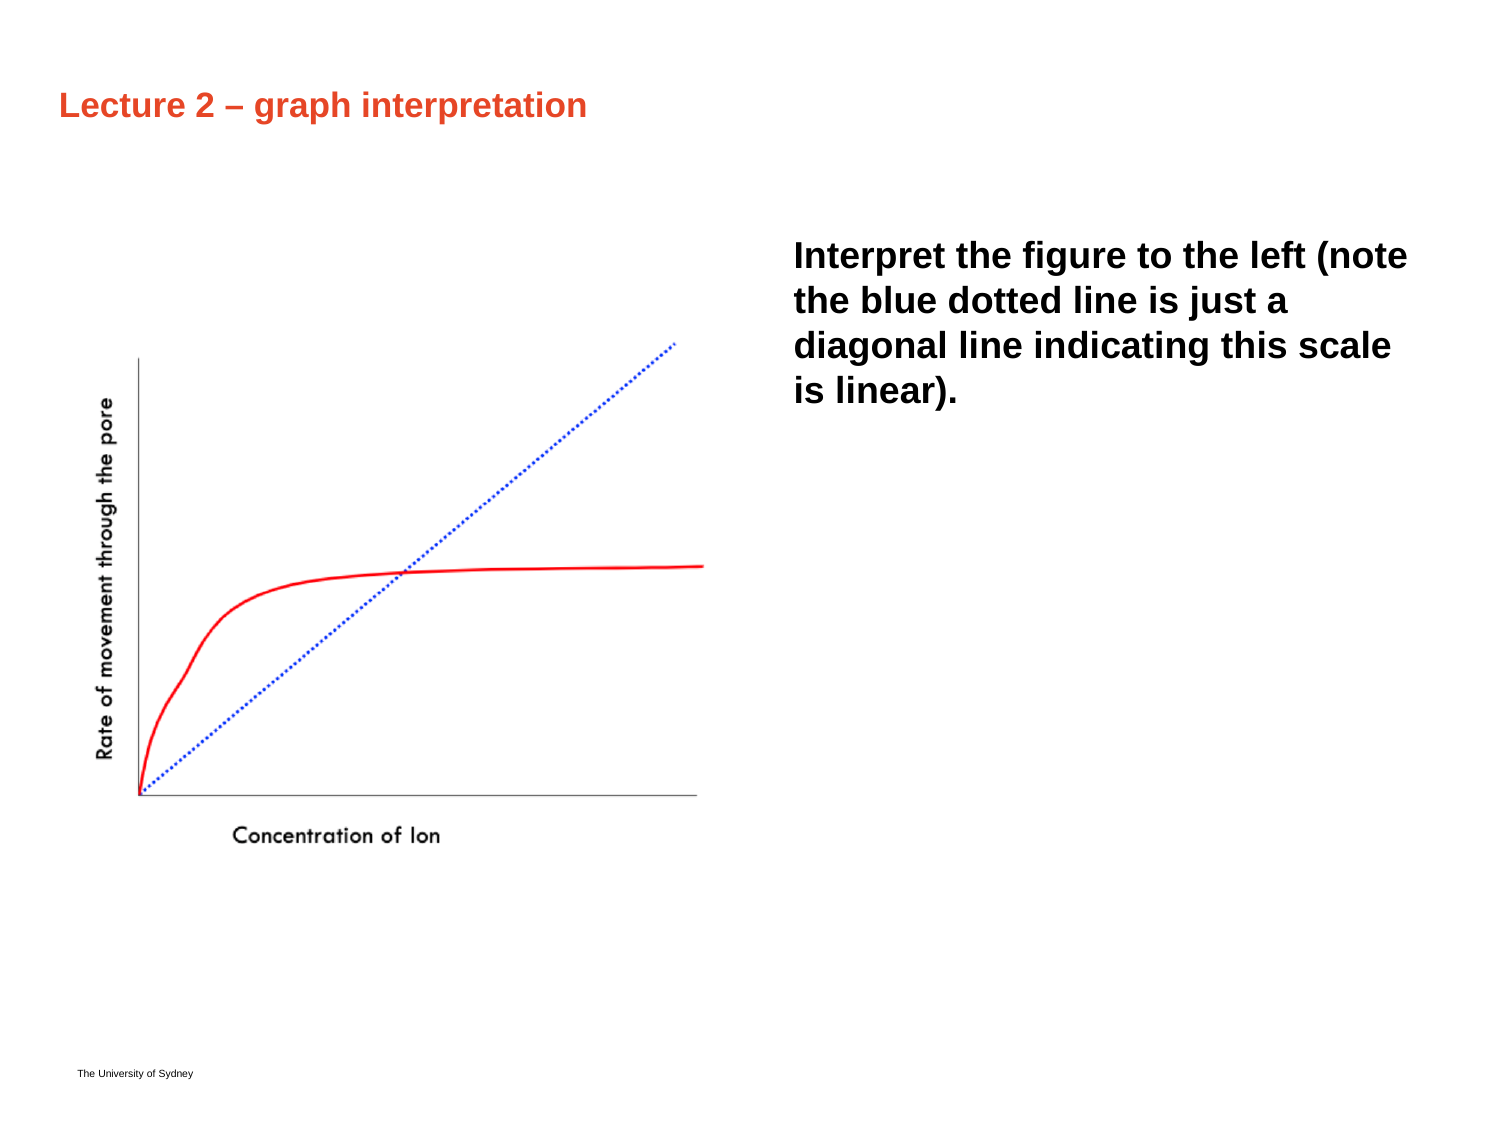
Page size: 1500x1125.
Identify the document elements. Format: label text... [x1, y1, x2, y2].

title Lecture 2 – graph interpretation [58, 82, 1442, 189]
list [58, 327, 722, 861]
list Interpret the figure to the left (note the blue dotted line is just a diagonal line indicating this scale is linear). [778, 223, 1442, 966]
